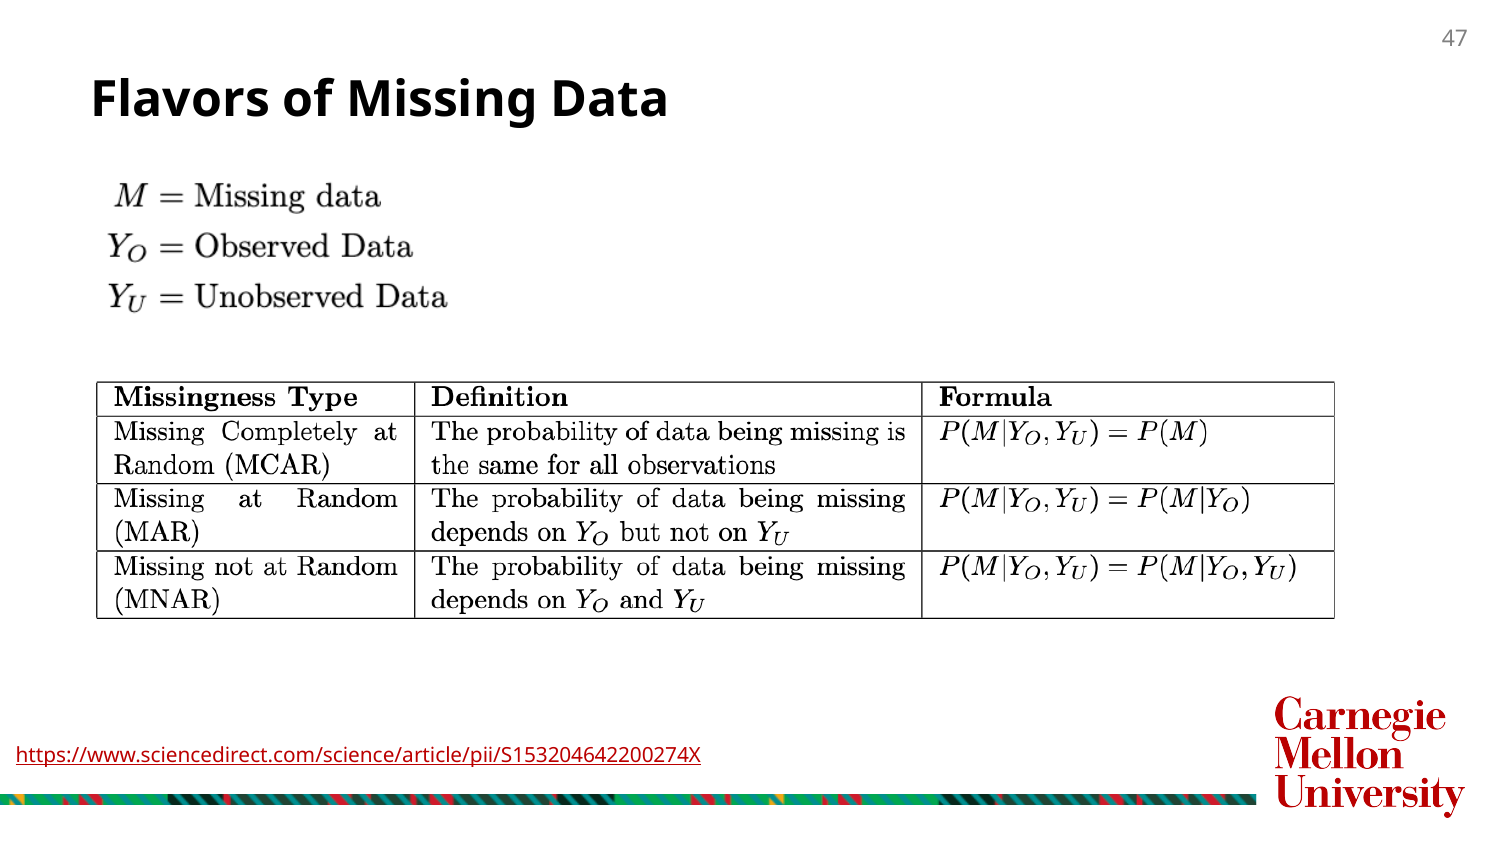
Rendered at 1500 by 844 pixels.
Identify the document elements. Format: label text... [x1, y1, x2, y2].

picture [0, 794, 1257, 805]
title Flavors of Missing Data [75, 59, 1425, 160]
picture [1275, 696, 1465, 818]
text_box https://www.sciencedirect.com/science/article/pii/S153204642200274X [0, 733, 1289, 777]
picture [73, 356, 1349, 645]
picture [37, 133, 626, 344]
